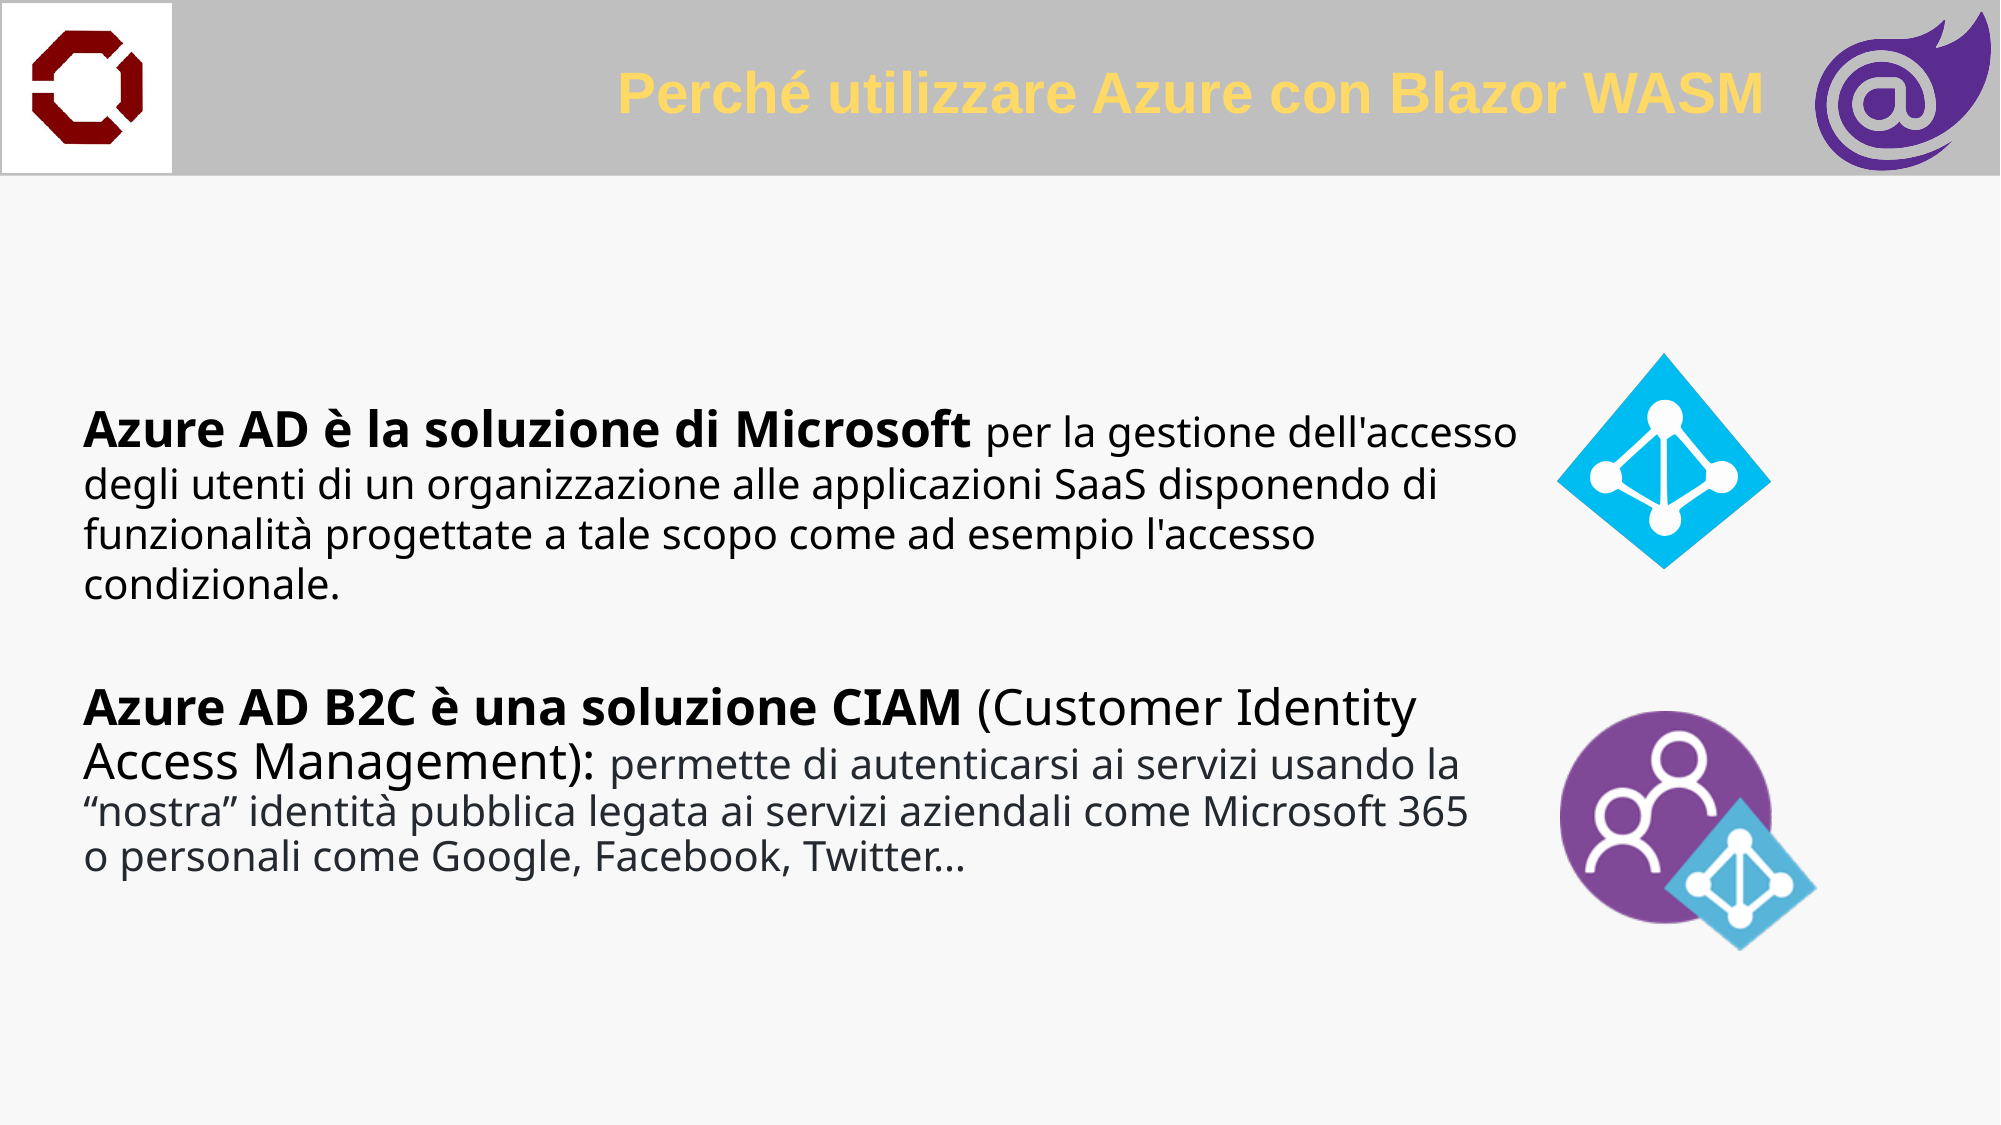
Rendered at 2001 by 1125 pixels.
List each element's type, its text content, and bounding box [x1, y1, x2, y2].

text_box Azure AD B2C è una soluzione CIAM (Customer Identity Access Management): permette di autenticarsi ai servizi usando la “nostra” identità pubblica legata ai servizi aziendali come Microsoft 365 o personali come Google, Facebook, Twitter… [68, 675, 1504, 888]
picture [1666, 353, 1771, 480]
picture [1556, 353, 1662, 569]
picture [1667, 484, 1771, 569]
text_box Perché utilizzare Azure con Blazor WASM [583, 48, 1781, 133]
text_box Azure AD è la soluzione di Microsoft per la gestione dell'accesso degli utenti di un organizzazione alle applicazioni SaaS disponendo di funzionalità progettate a tale scopo come ad esempio l'accesso condizionale. [68, 389, 1538, 615]
picture [2, 3, 172, 173]
picture [1560, 711, 1817, 951]
picture [1591, 400, 1737, 535]
picture [1815, 3, 1992, 179]
text_box [0, 0, 2000, 177]
